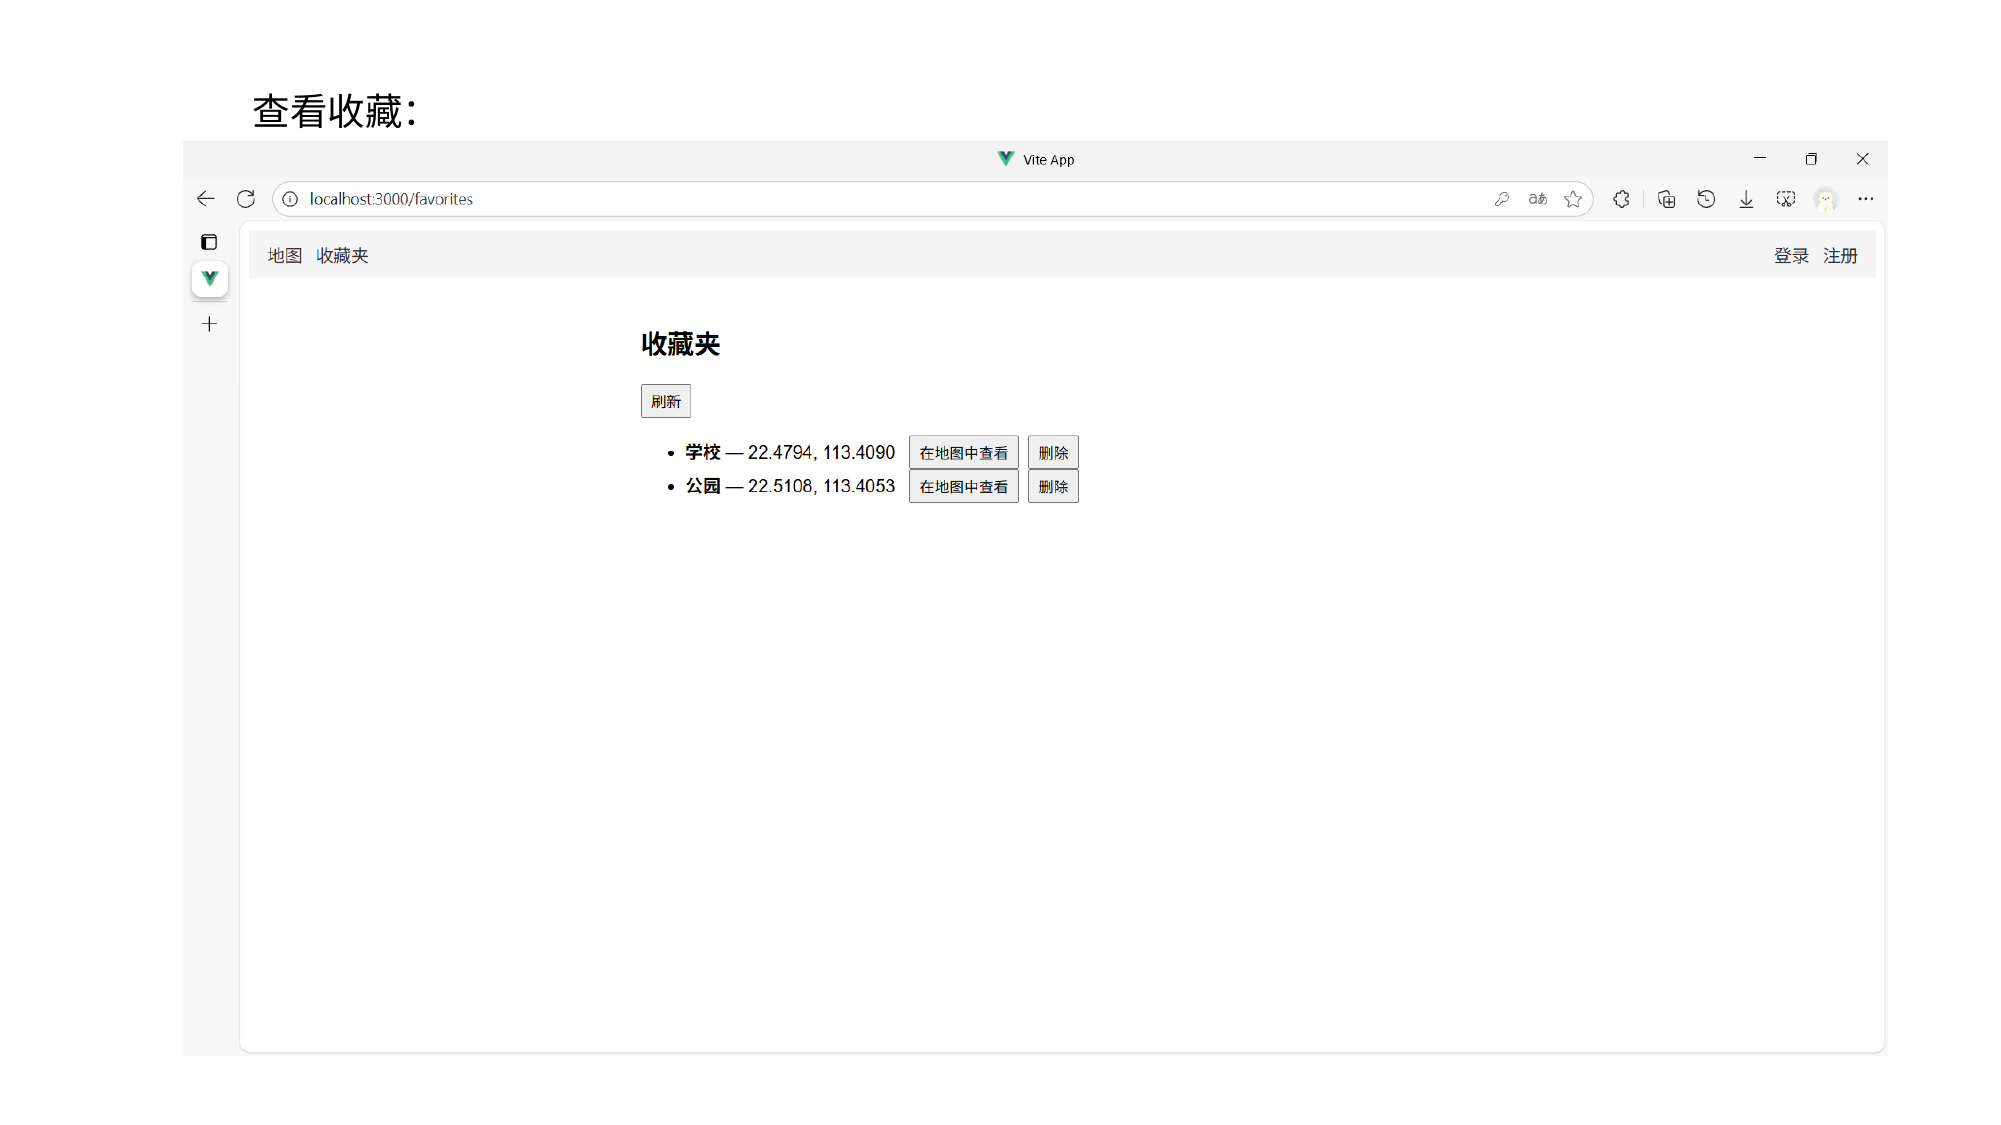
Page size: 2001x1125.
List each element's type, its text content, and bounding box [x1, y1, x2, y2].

text_box 查看收藏： [237, 80, 905, 140]
picture [182, 140, 1889, 1057]
